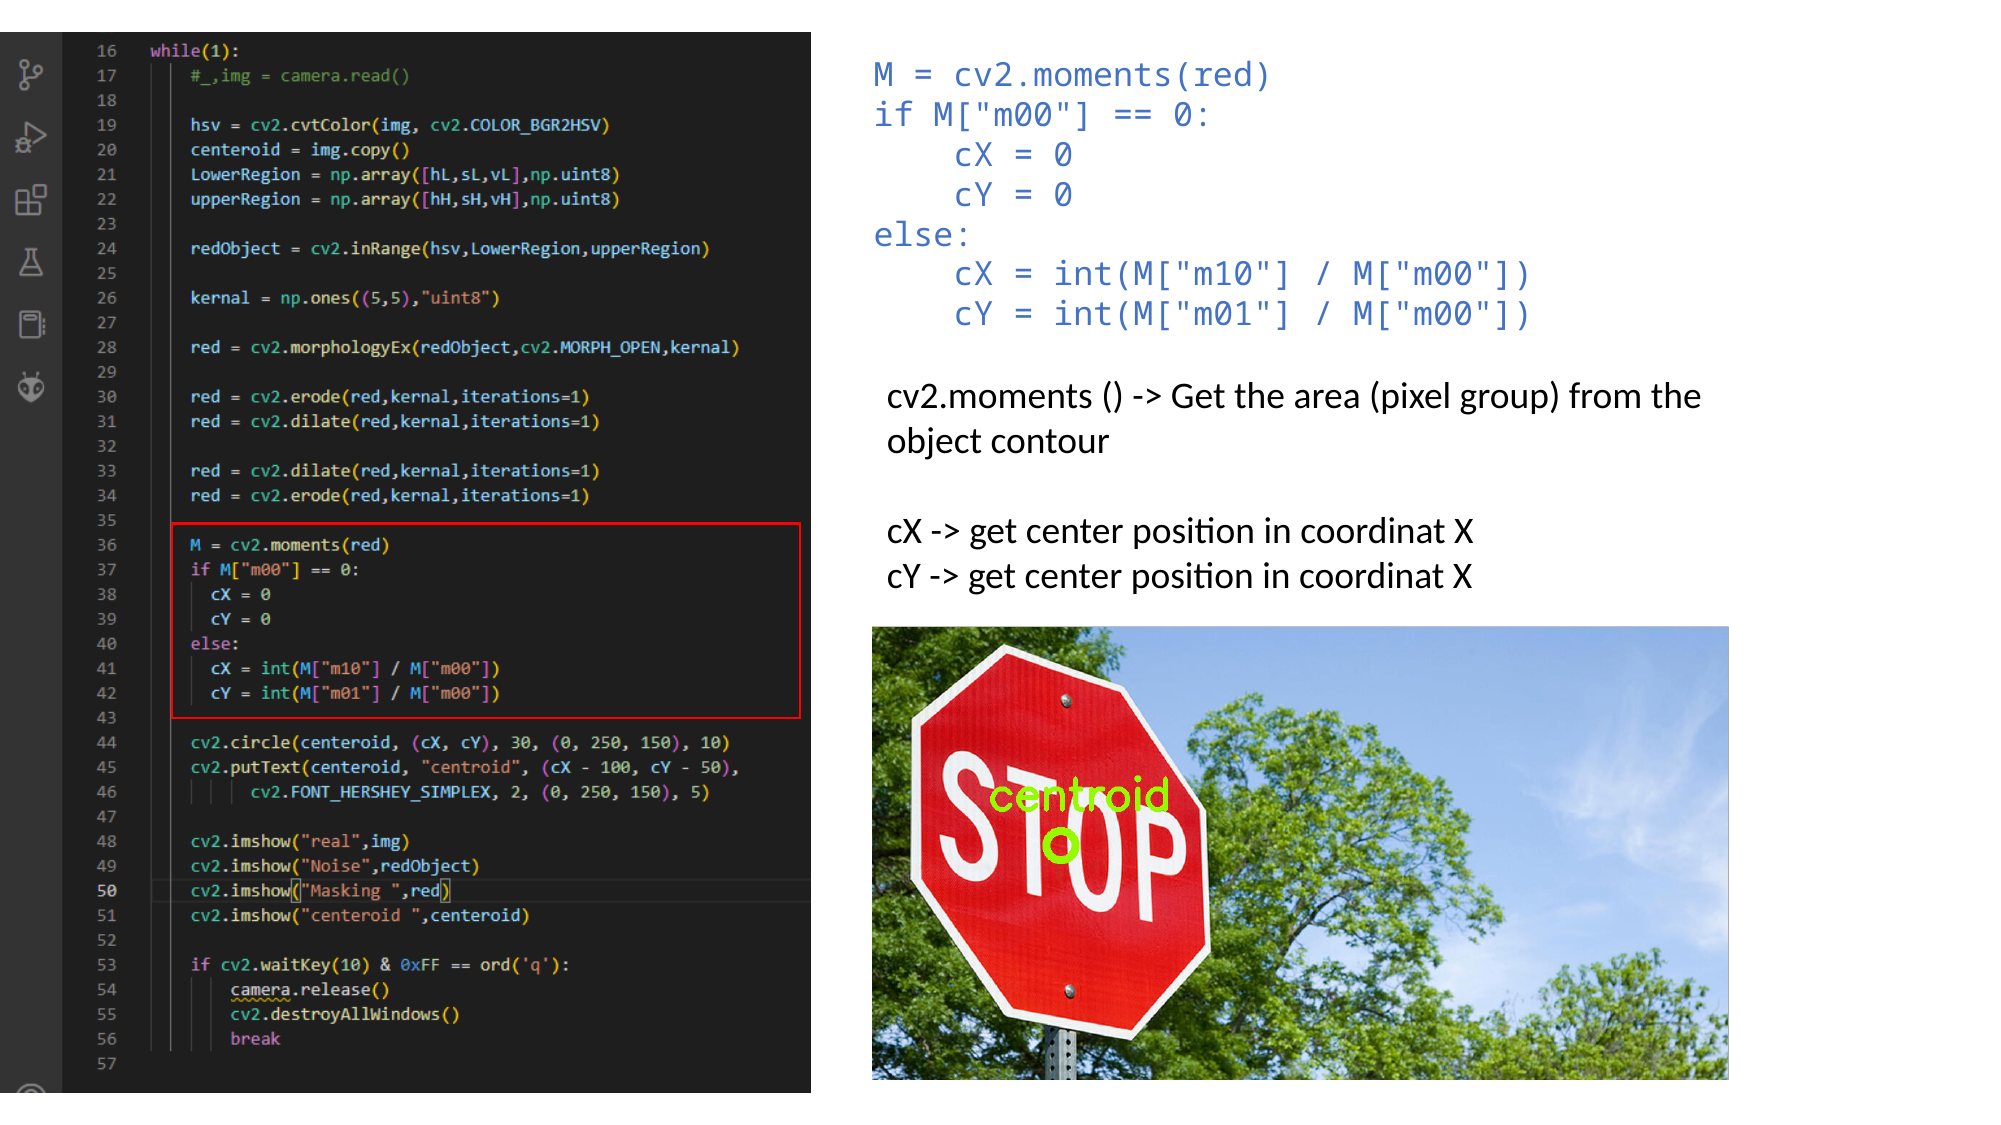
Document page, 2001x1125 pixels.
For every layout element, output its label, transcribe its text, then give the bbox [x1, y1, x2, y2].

text_box cv2.moments () -> Get the area (pixel group) from the object contour cX -> get center position in coordinat X cY -> get center position in coordinat X [872, 363, 1771, 603]
picture [871, 622, 1729, 1080]
picture [0, 32, 811, 1093]
text_box M = cv2.moments(red) if M["m00"] == 0: cX = 0 cY = 0 else: cX = int(M["m10"] / M["m00"]) cY = int(M["m01"] / M["m00"]) [858, 45, 1859, 340]
